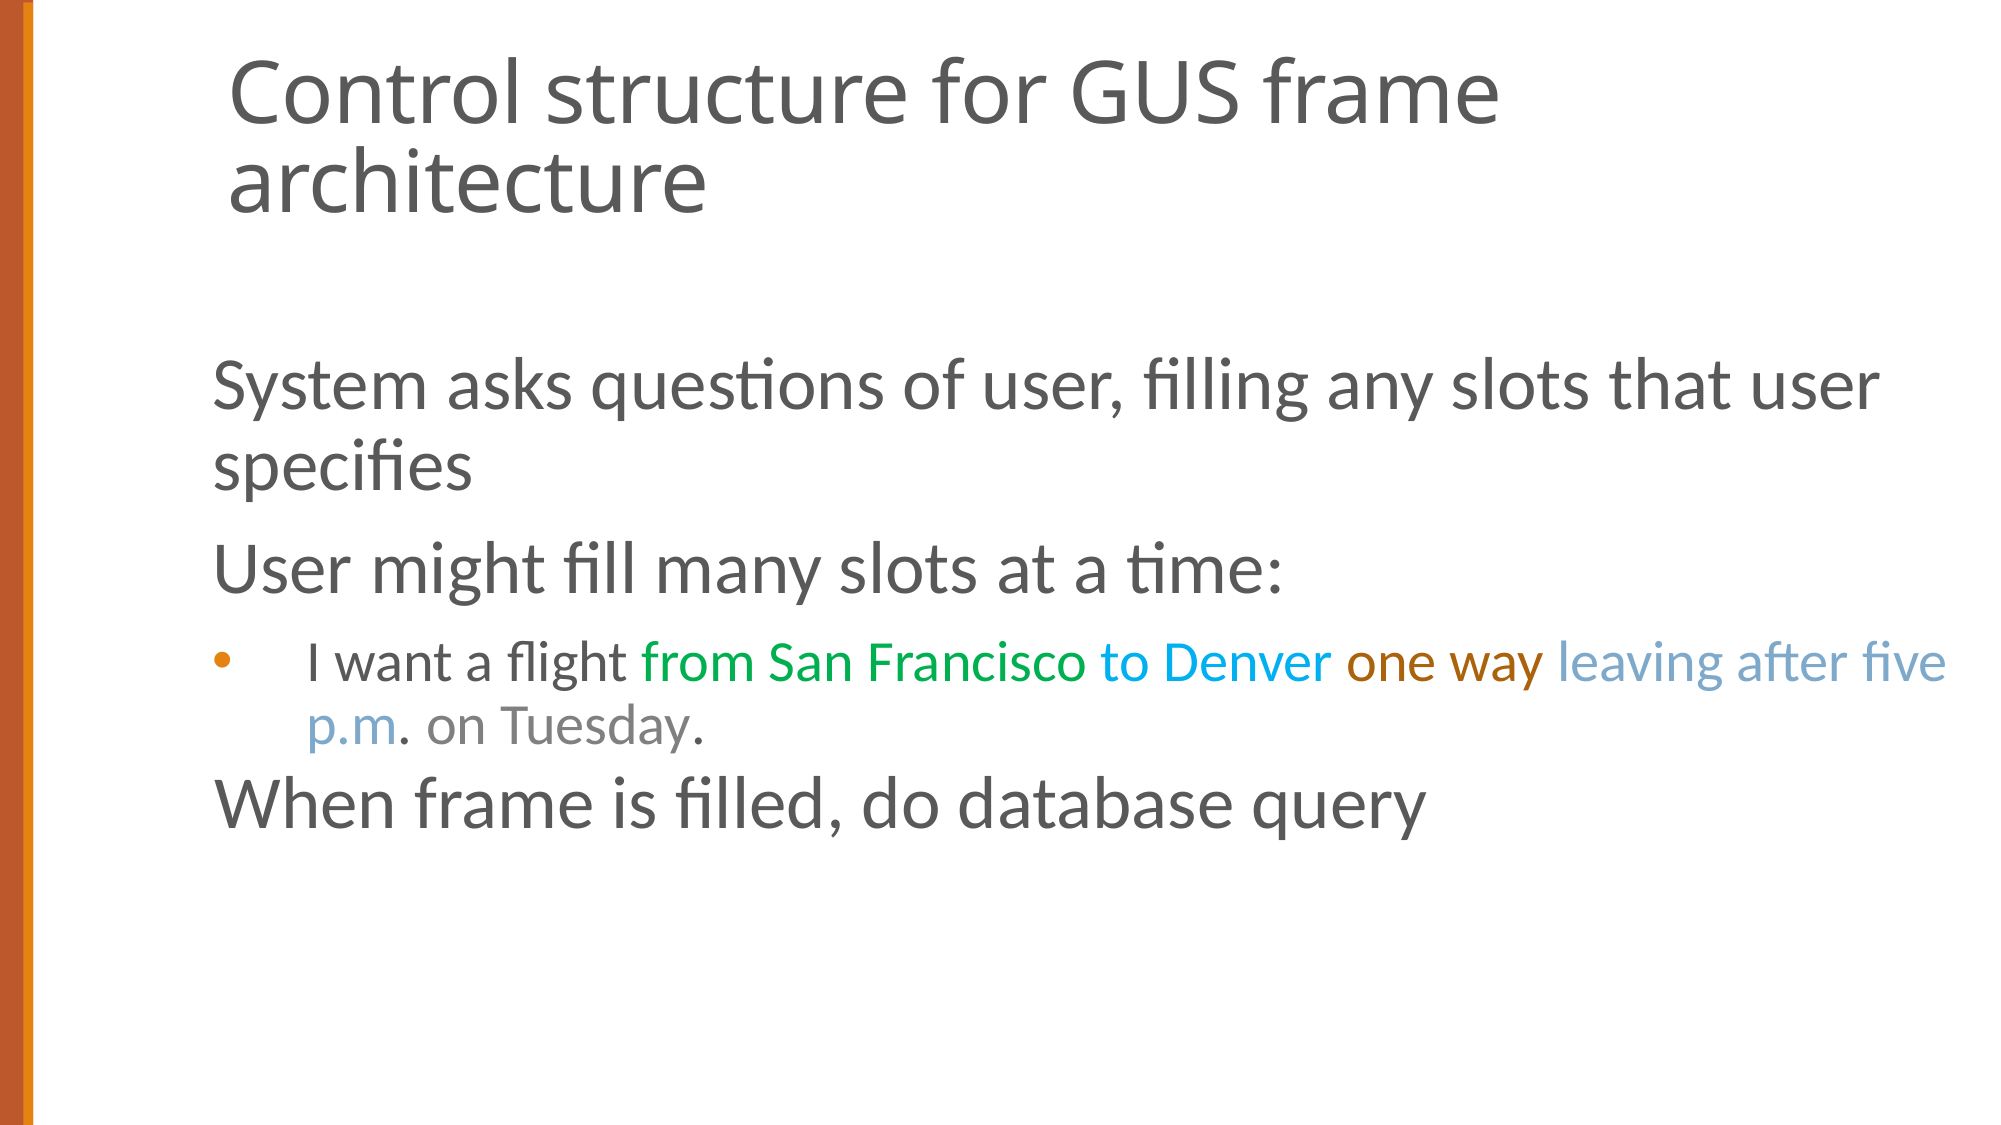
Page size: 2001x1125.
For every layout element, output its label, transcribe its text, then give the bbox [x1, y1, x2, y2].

list System asks questions of user, filling any slots that user specifies User might fill many slots at a time: I want a flight from San Francisco to Denver one way leaving after five p.m. on Tuesday. When frame is filled, do database query [212, 337, 1950, 1100]
title Control structure for GUS frame architecture [212, 45, 1863, 238]
